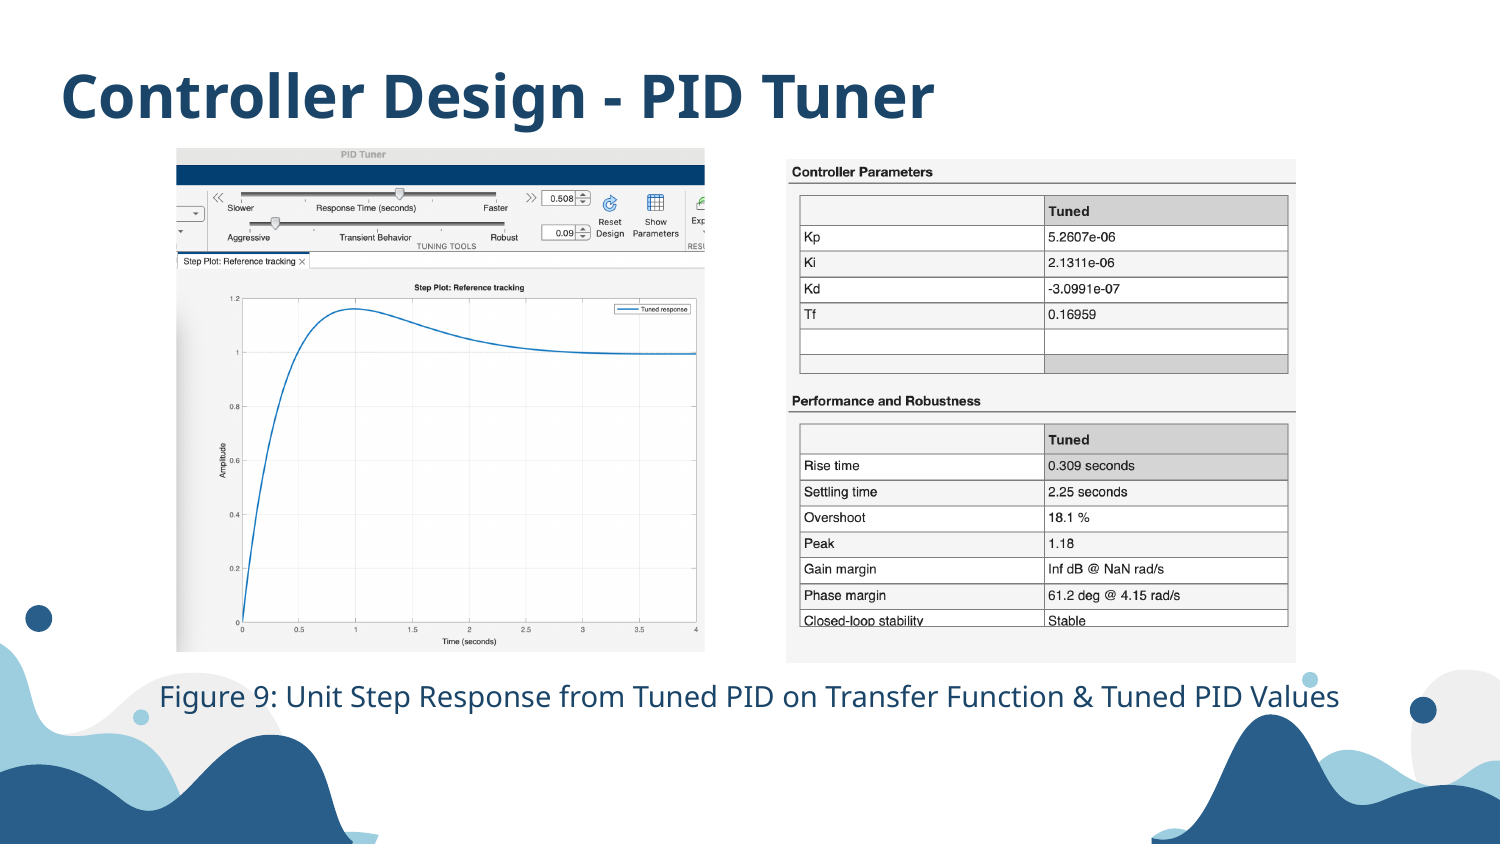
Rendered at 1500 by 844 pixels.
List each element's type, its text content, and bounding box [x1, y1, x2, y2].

picture [176, 148, 705, 652]
text_box Figure 9: Unit Step Response from Tuned PID on Transfer Function & Tuned PID Values [113, 663, 1387, 729]
title Controller Design - PID Tuner [45, 42, 1039, 137]
picture [786, 159, 1297, 663]
